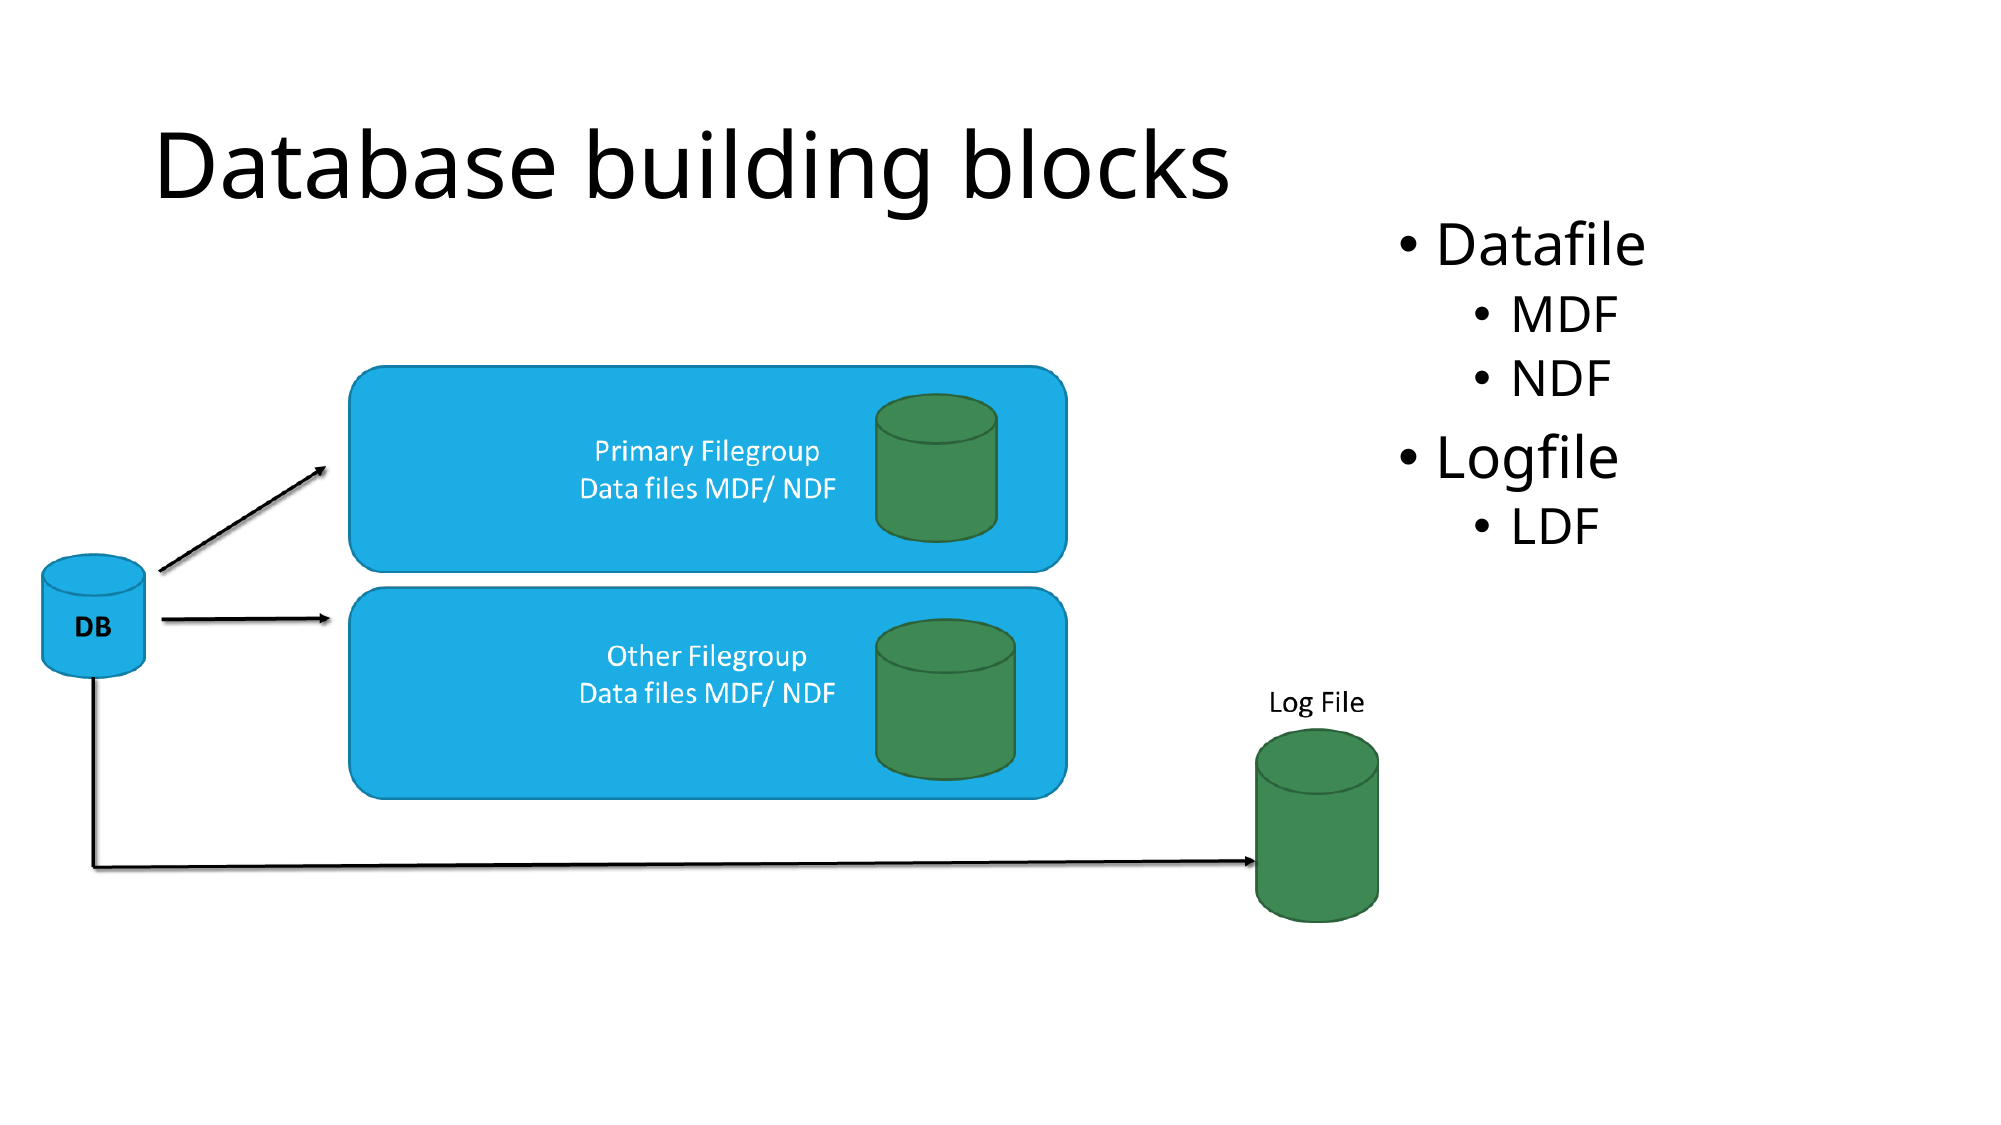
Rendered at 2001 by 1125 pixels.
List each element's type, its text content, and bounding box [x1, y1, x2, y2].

list Datafile MDF NDF Logfile LDF [1383, 208, 1900, 1083]
picture [40, 364, 1384, 924]
title Database building blocks [137, 59, 1863, 278]
